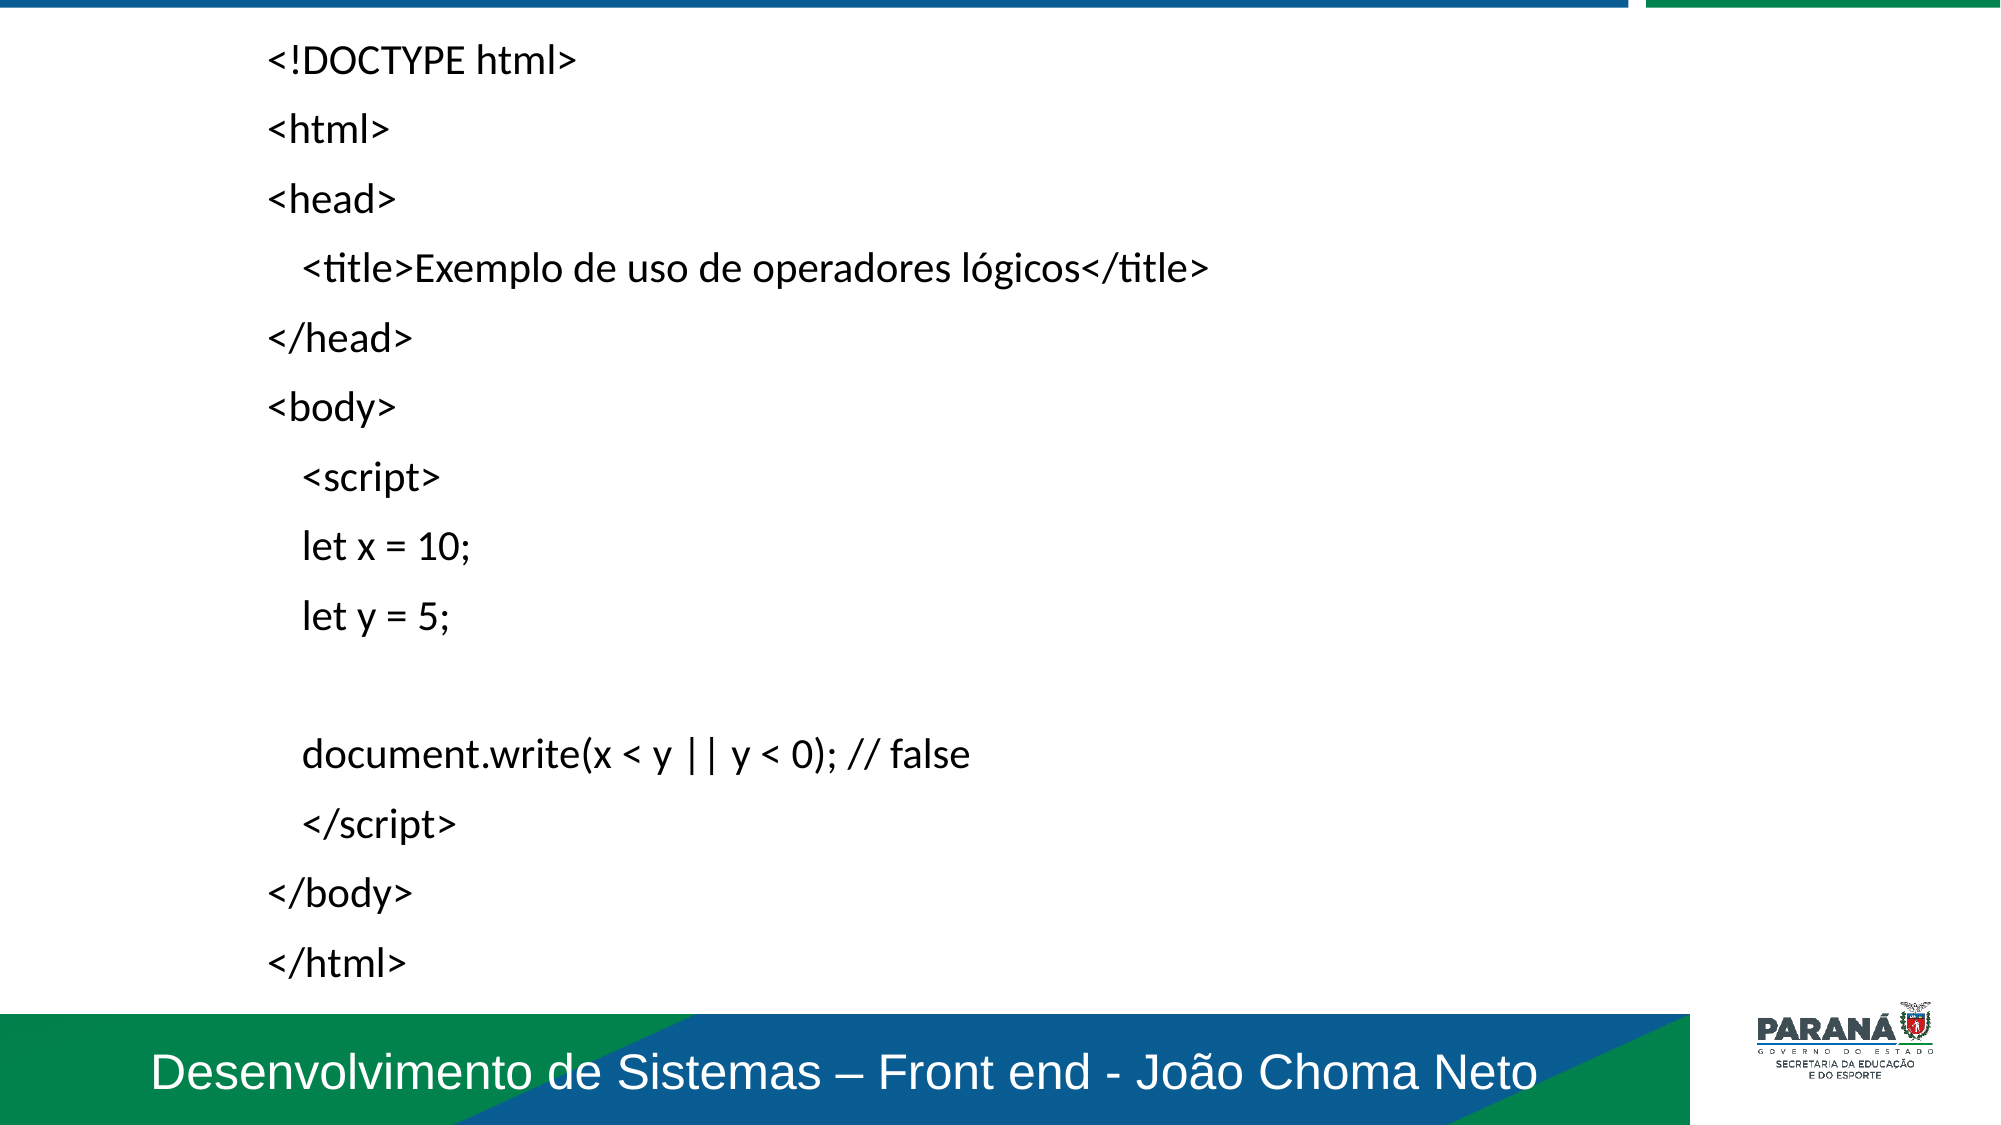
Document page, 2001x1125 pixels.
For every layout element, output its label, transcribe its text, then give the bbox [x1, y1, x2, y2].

list <!DOCTYPE html> <html> <head> <title>Exemplo de uso de operadores lógicos</title> </head> <body> <script> let x = 10; let y = 5; document.write(x < y || y < 0); // false </script> </body> </html> [217, 23, 1677, 1004]
picture [1757, 1002, 1933, 1081]
picture [0, 1014, 1690, 1125]
